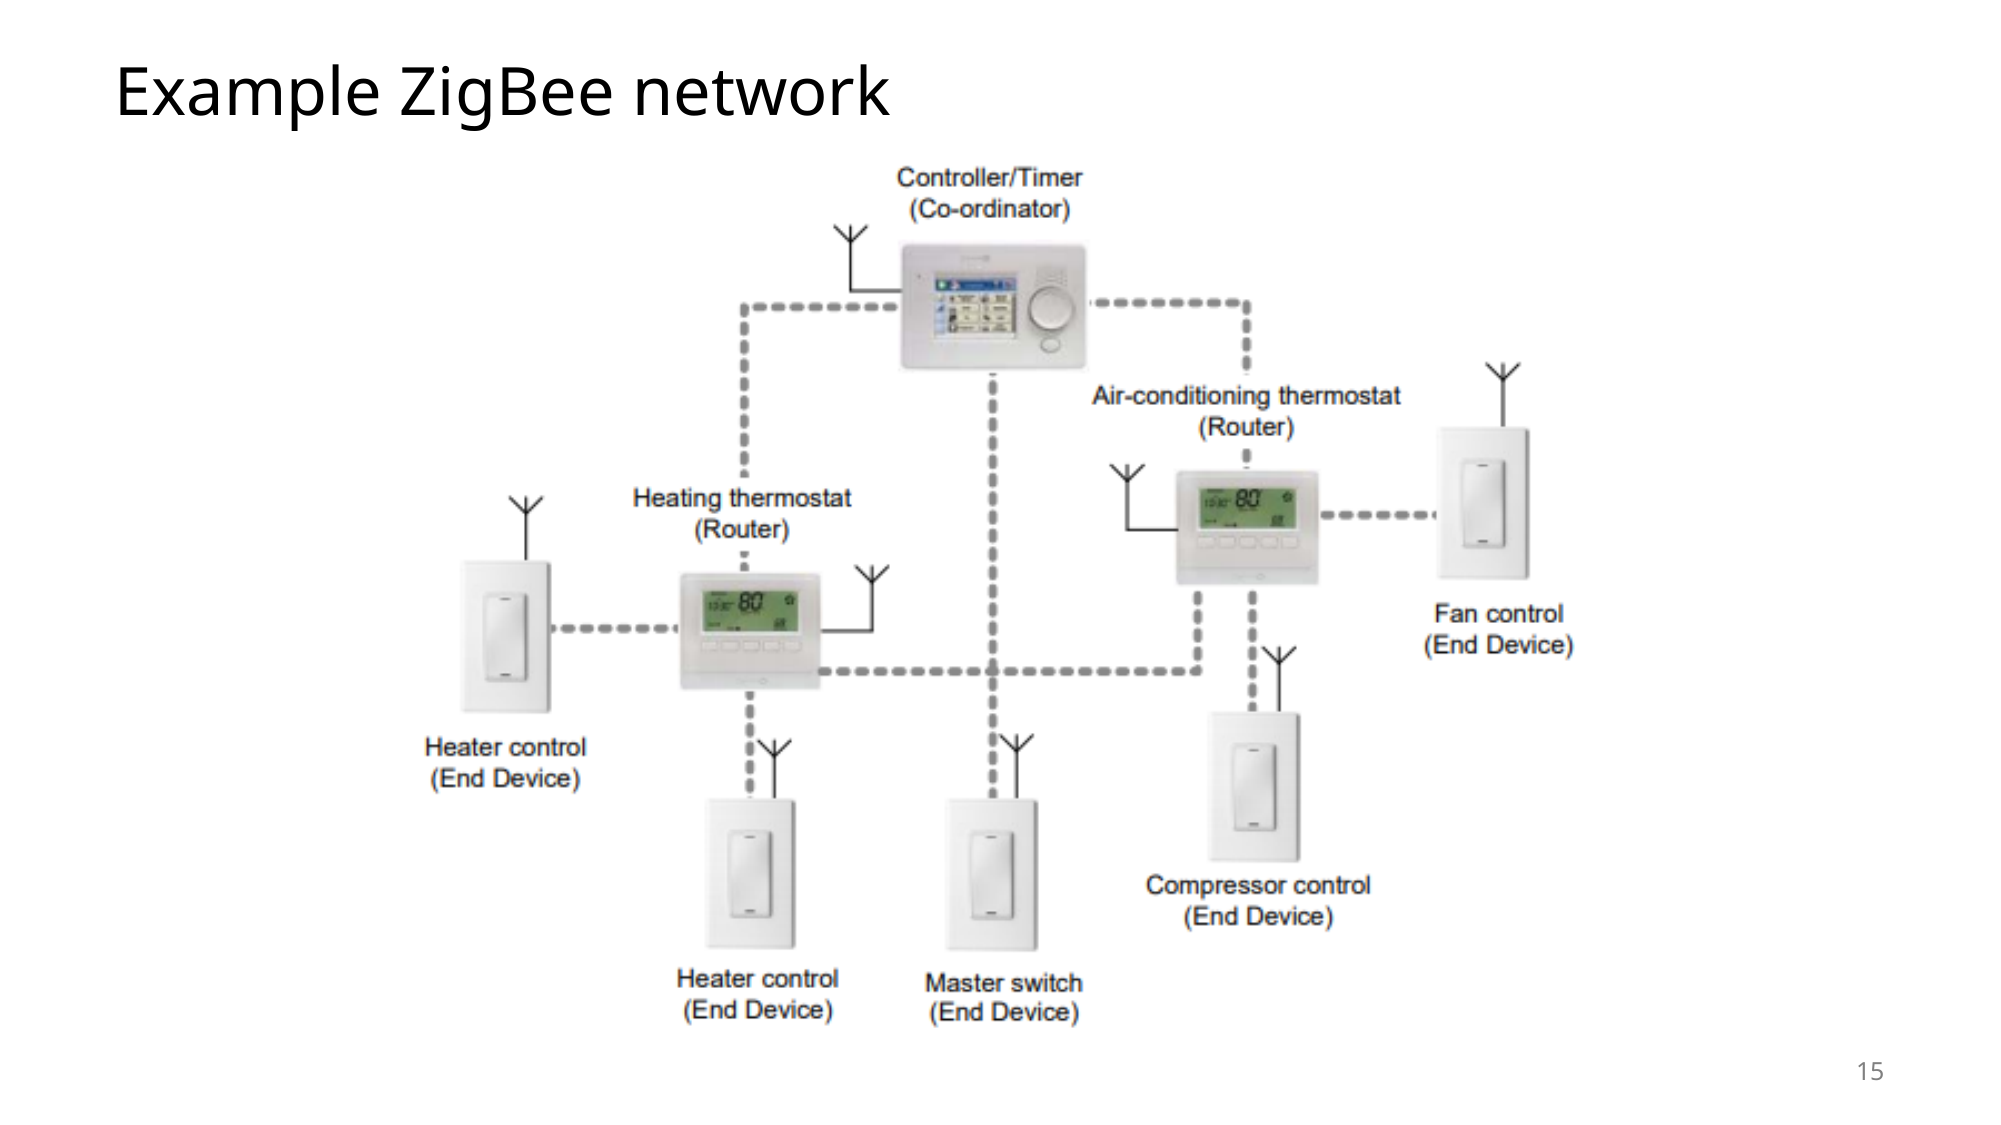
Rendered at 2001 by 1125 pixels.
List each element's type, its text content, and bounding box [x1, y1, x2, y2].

slide_number 15 [1749, 1042, 1900, 1103]
picture [414, 149, 1586, 1048]
title Example ZigBee network [99, 37, 1900, 150]
